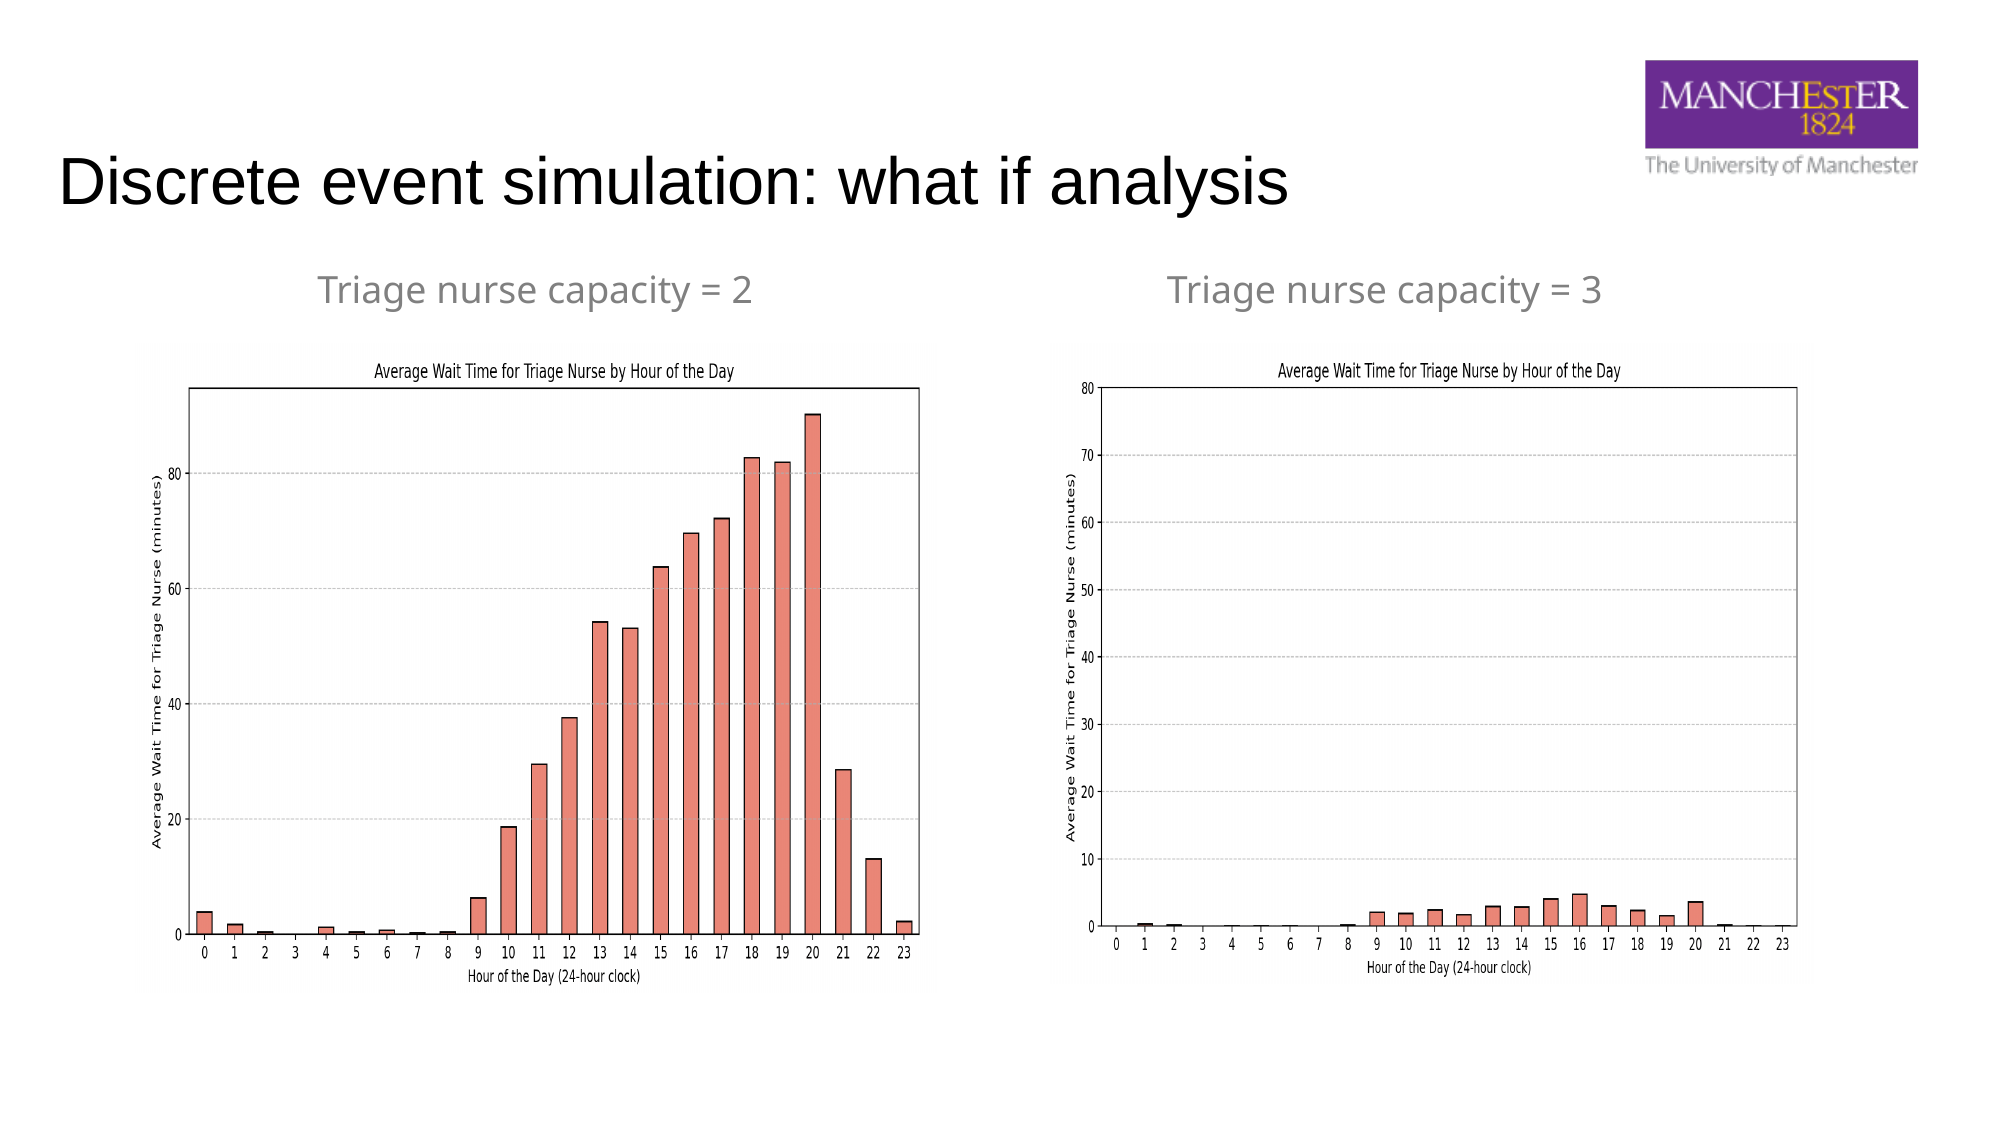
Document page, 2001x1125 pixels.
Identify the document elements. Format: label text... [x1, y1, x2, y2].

picture [1644, 58, 1919, 177]
text_box Discrete event simulation: what if analysis [0, 140, 1612, 227]
text_box Triage nurse capacity = 2 [199, 236, 872, 319]
picture [1048, 343, 1815, 985]
text_box Triage nurse capacity = 3 [1049, 236, 1721, 319]
picture [133, 343, 937, 993]
